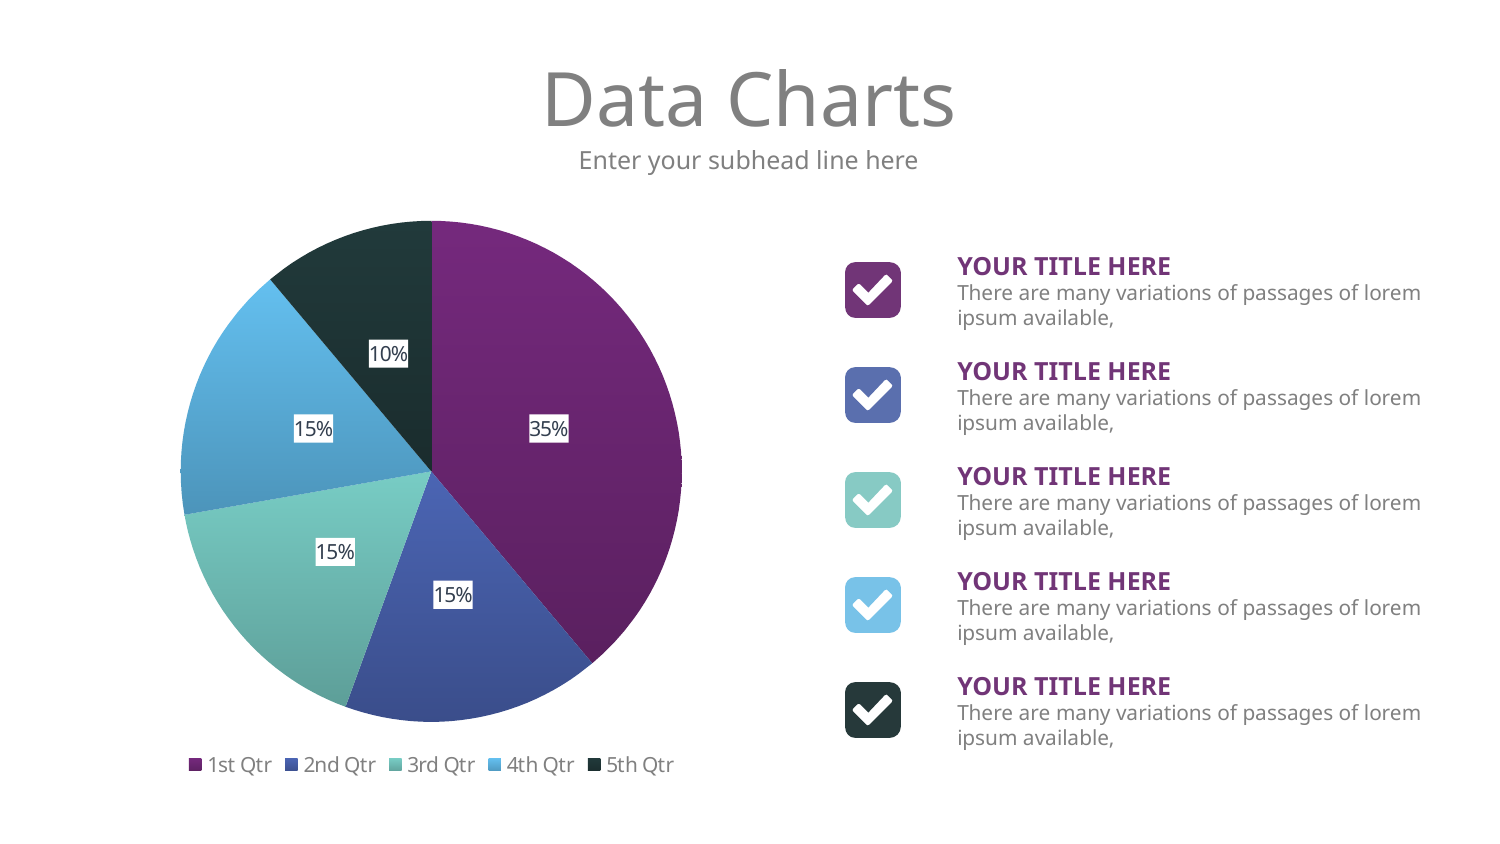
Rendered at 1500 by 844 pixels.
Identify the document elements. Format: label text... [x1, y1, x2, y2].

text_box YOUR TITLE HERE There are many variations of passages of lorem ipsum available, [942, 347, 1450, 443]
text_box YOUR TITLE HERE There are many variations of passages of lorem ipsum available, [942, 662, 1450, 758]
text_box [845, 472, 901, 528]
text_box [845, 682, 901, 738]
text_box [845, 367, 901, 423]
chart [49, 209, 813, 785]
title Data Charts [62, 55, 1436, 138]
text_box YOUR TITLE HERE There are many variations of passages of lorem ipsum available, [942, 242, 1450, 338]
list Enter your subhead line here [62, 144, 1436, 174]
text_box [845, 577, 901, 633]
text_box [845, 262, 901, 318]
text_box YOUR TITLE HERE There are many variations of passages of lorem ipsum available, [942, 557, 1450, 653]
text_box YOUR TITLE HERE There are many variations of passages of lorem ipsum available, [942, 452, 1450, 548]
